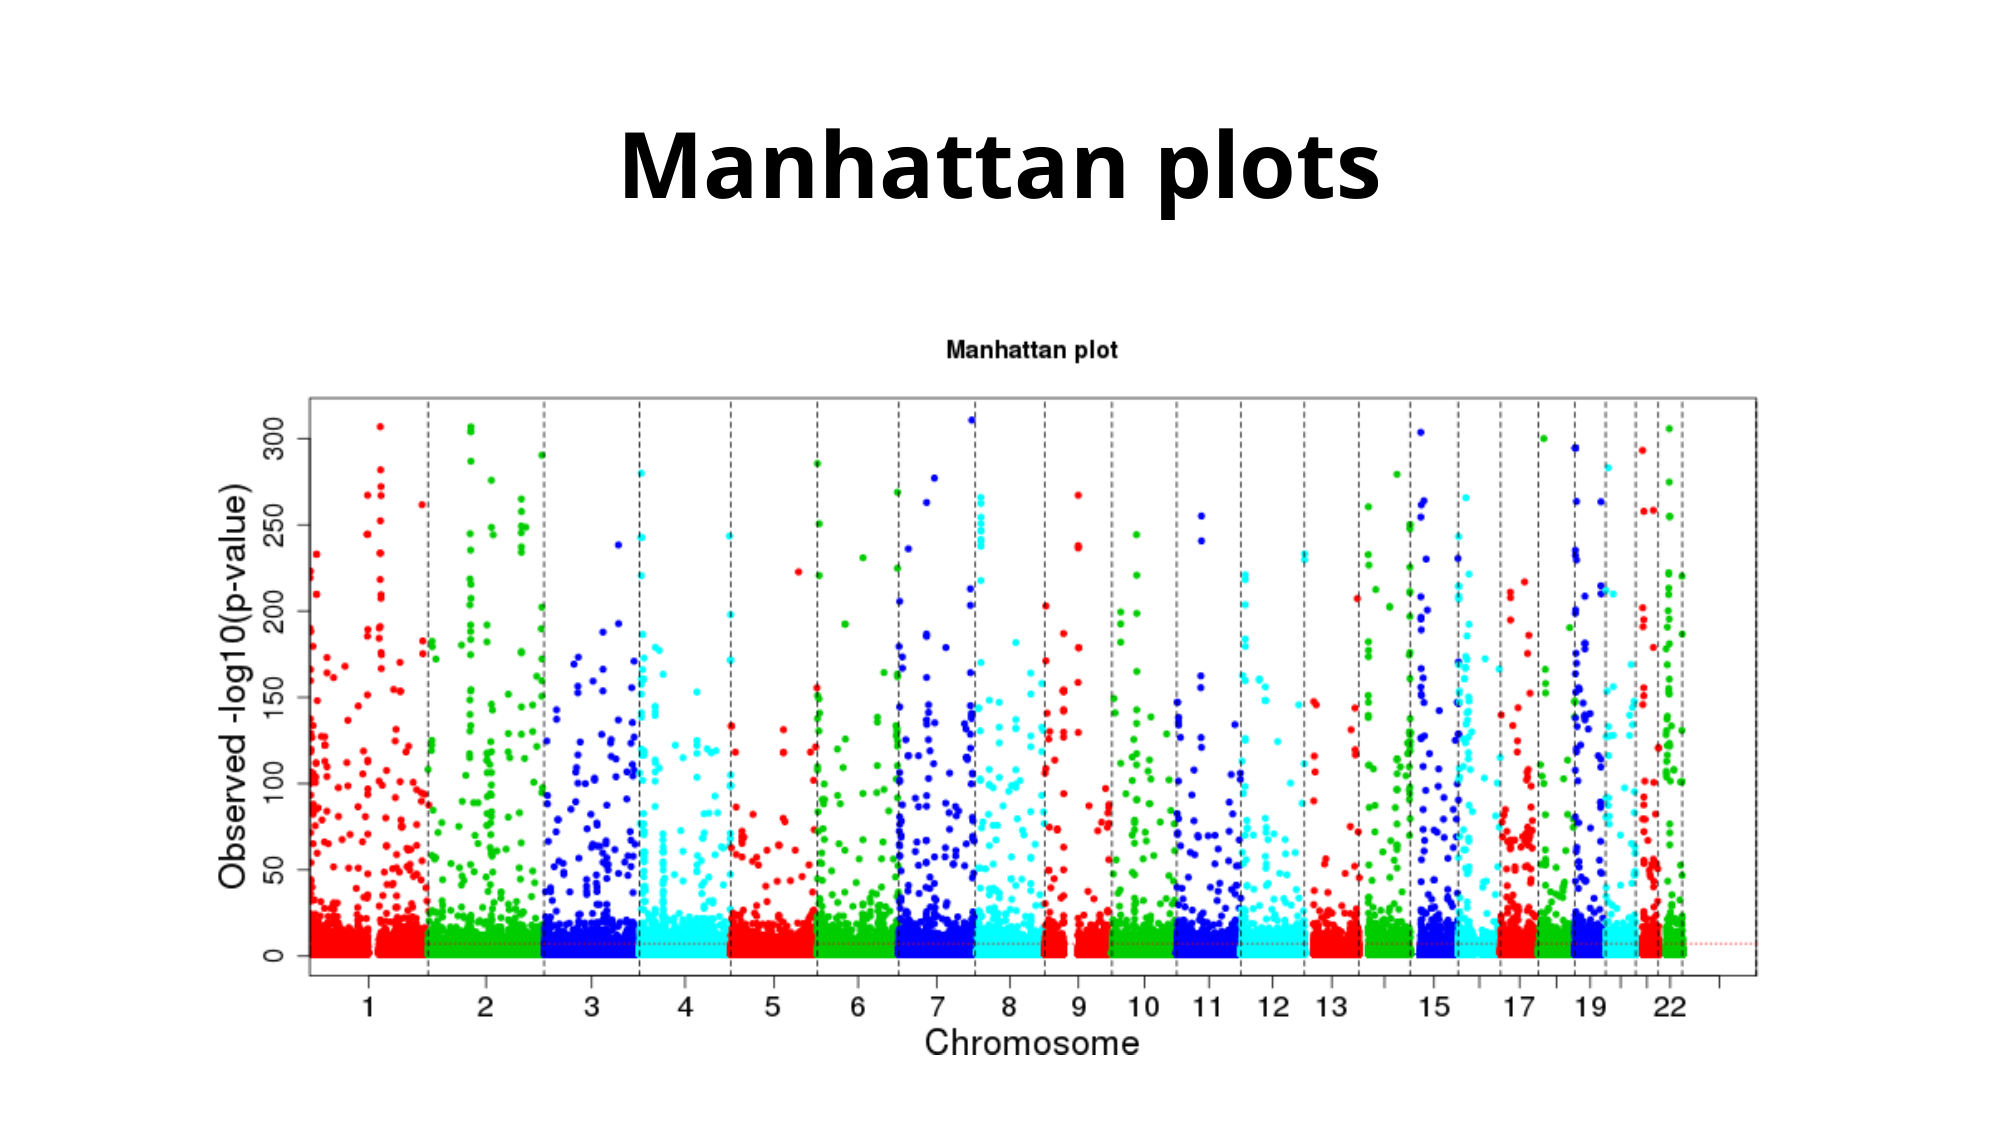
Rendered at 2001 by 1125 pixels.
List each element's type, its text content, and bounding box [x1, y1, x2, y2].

picture [217, 302, 1807, 1055]
title Manhattan plots [137, 59, 1863, 278]
